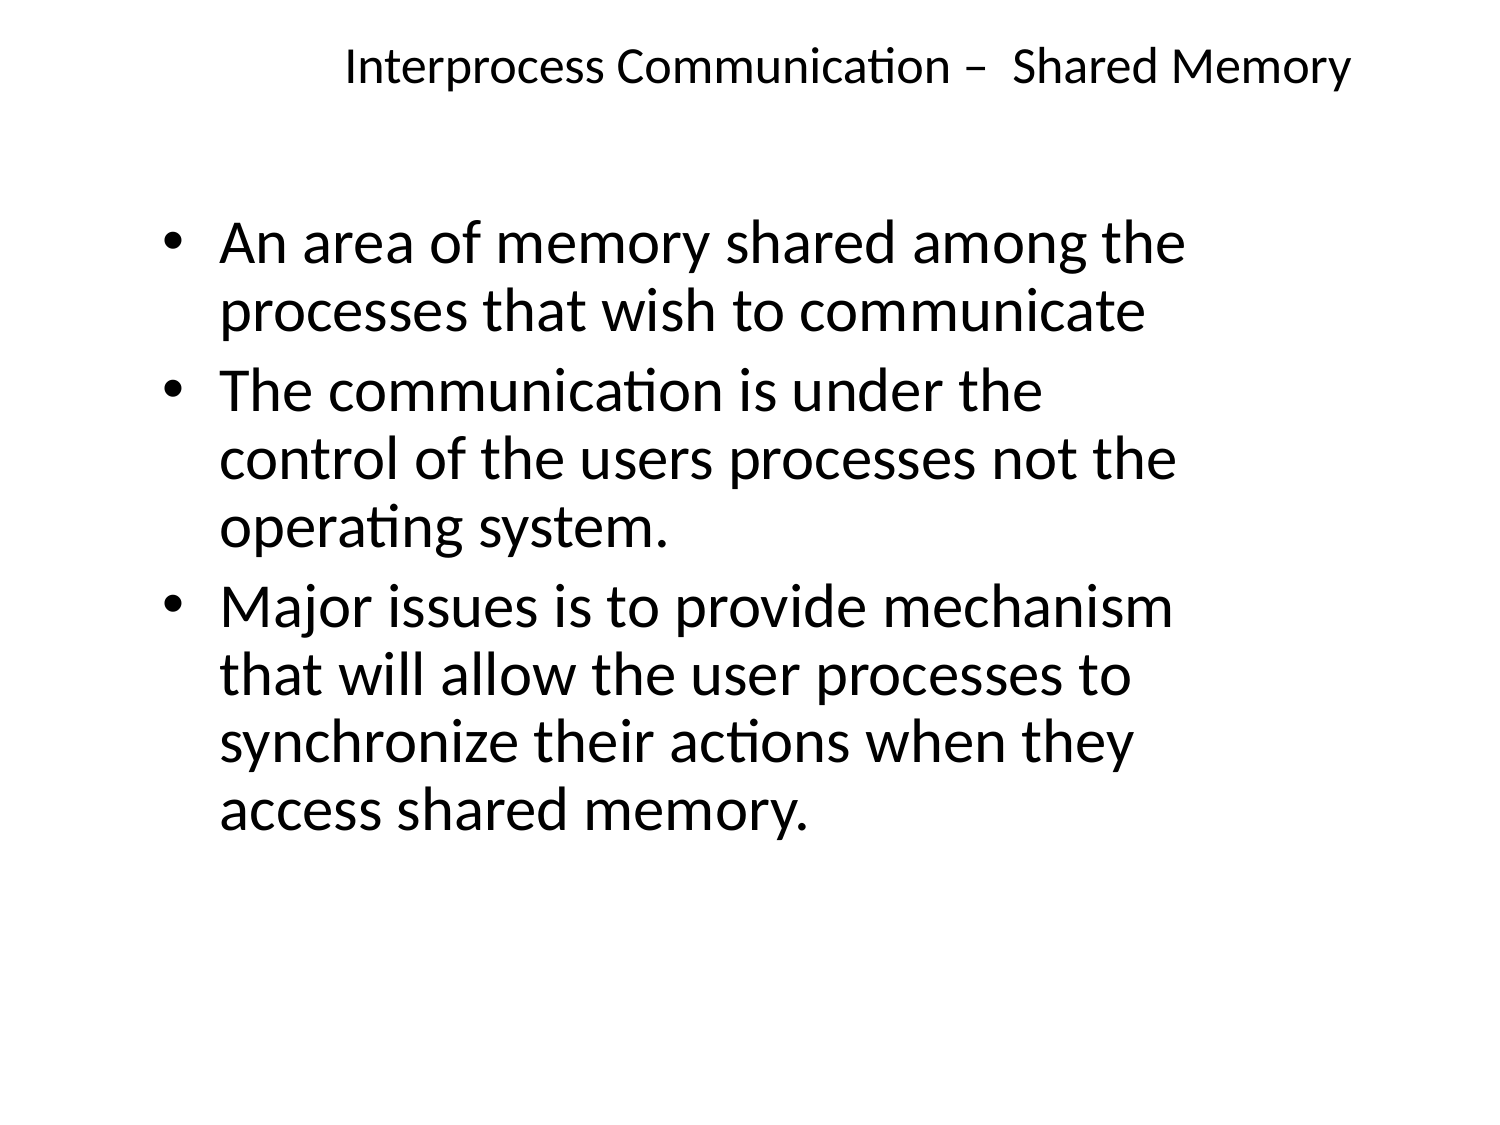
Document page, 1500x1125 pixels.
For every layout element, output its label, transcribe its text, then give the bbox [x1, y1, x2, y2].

title Interprocess Communication – Shared Memory [173, 15, 1500, 111]
list An area of memory shared among the processes that wish to communicate The communication is under the control of the users processes not the operating system. Major issues is to provide mechanism that will allow the user processes to synchronize their actions when they access shared memory. [147, 202, 1234, 946]
